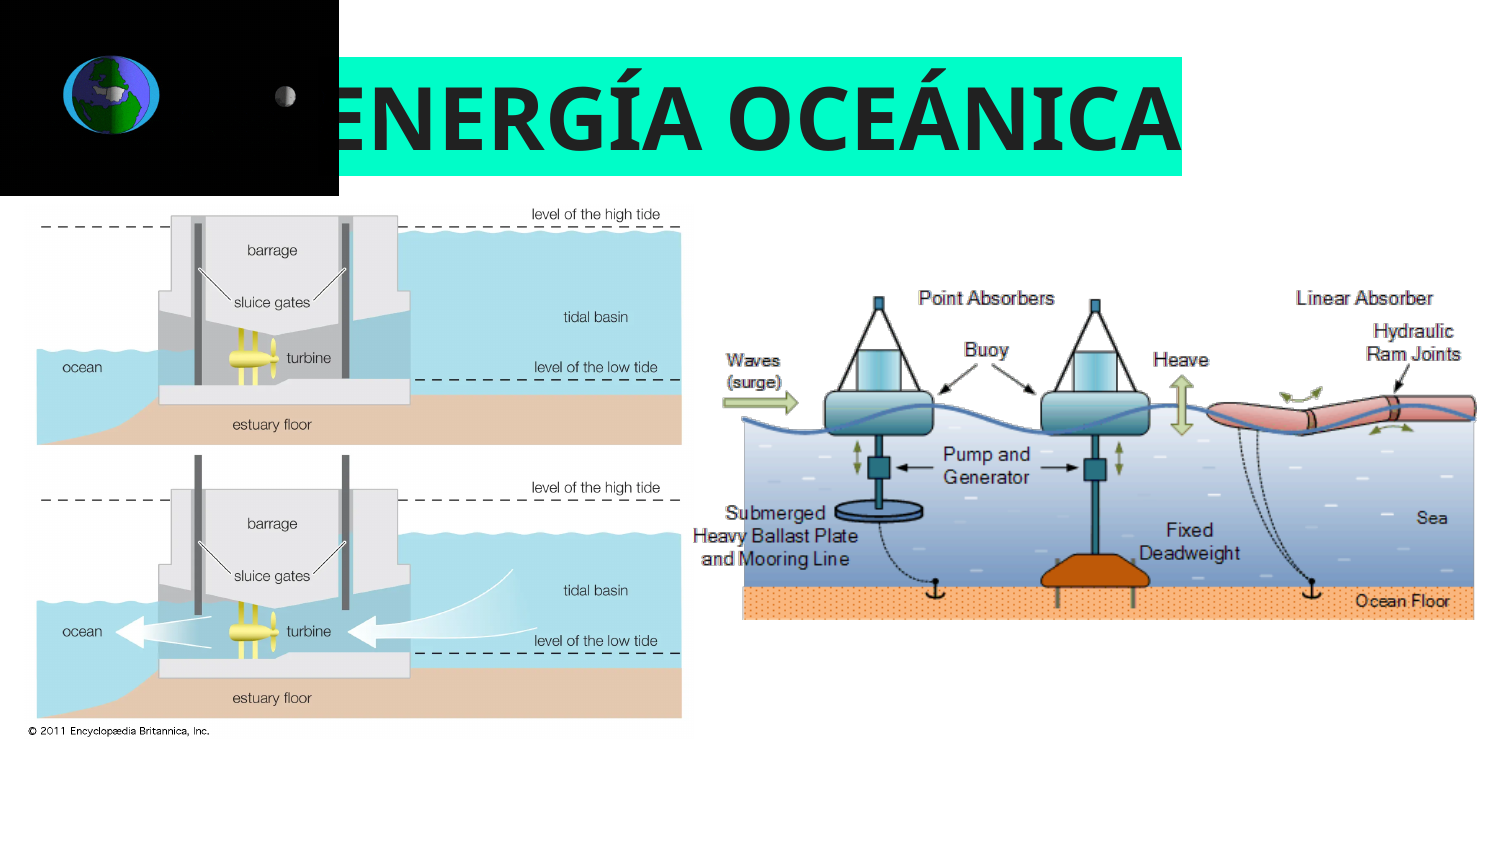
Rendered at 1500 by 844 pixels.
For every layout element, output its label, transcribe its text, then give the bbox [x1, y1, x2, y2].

picture [0, 0, 339, 196]
title ENERGÍA OCEÁNICA [343, 48, 1449, 180]
picture [24, 204, 1477, 739]
